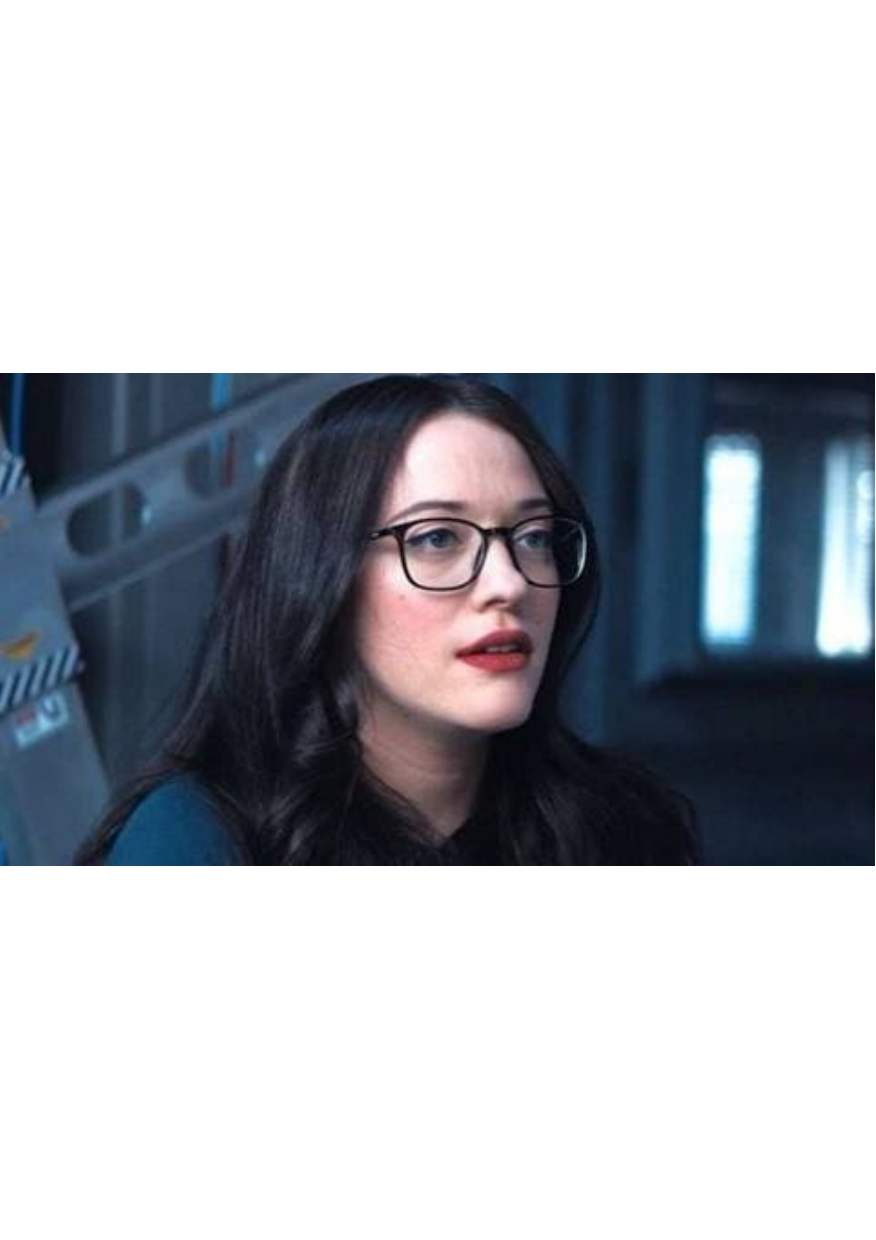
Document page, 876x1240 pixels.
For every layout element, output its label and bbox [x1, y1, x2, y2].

picture [0, 373, 875, 867]
